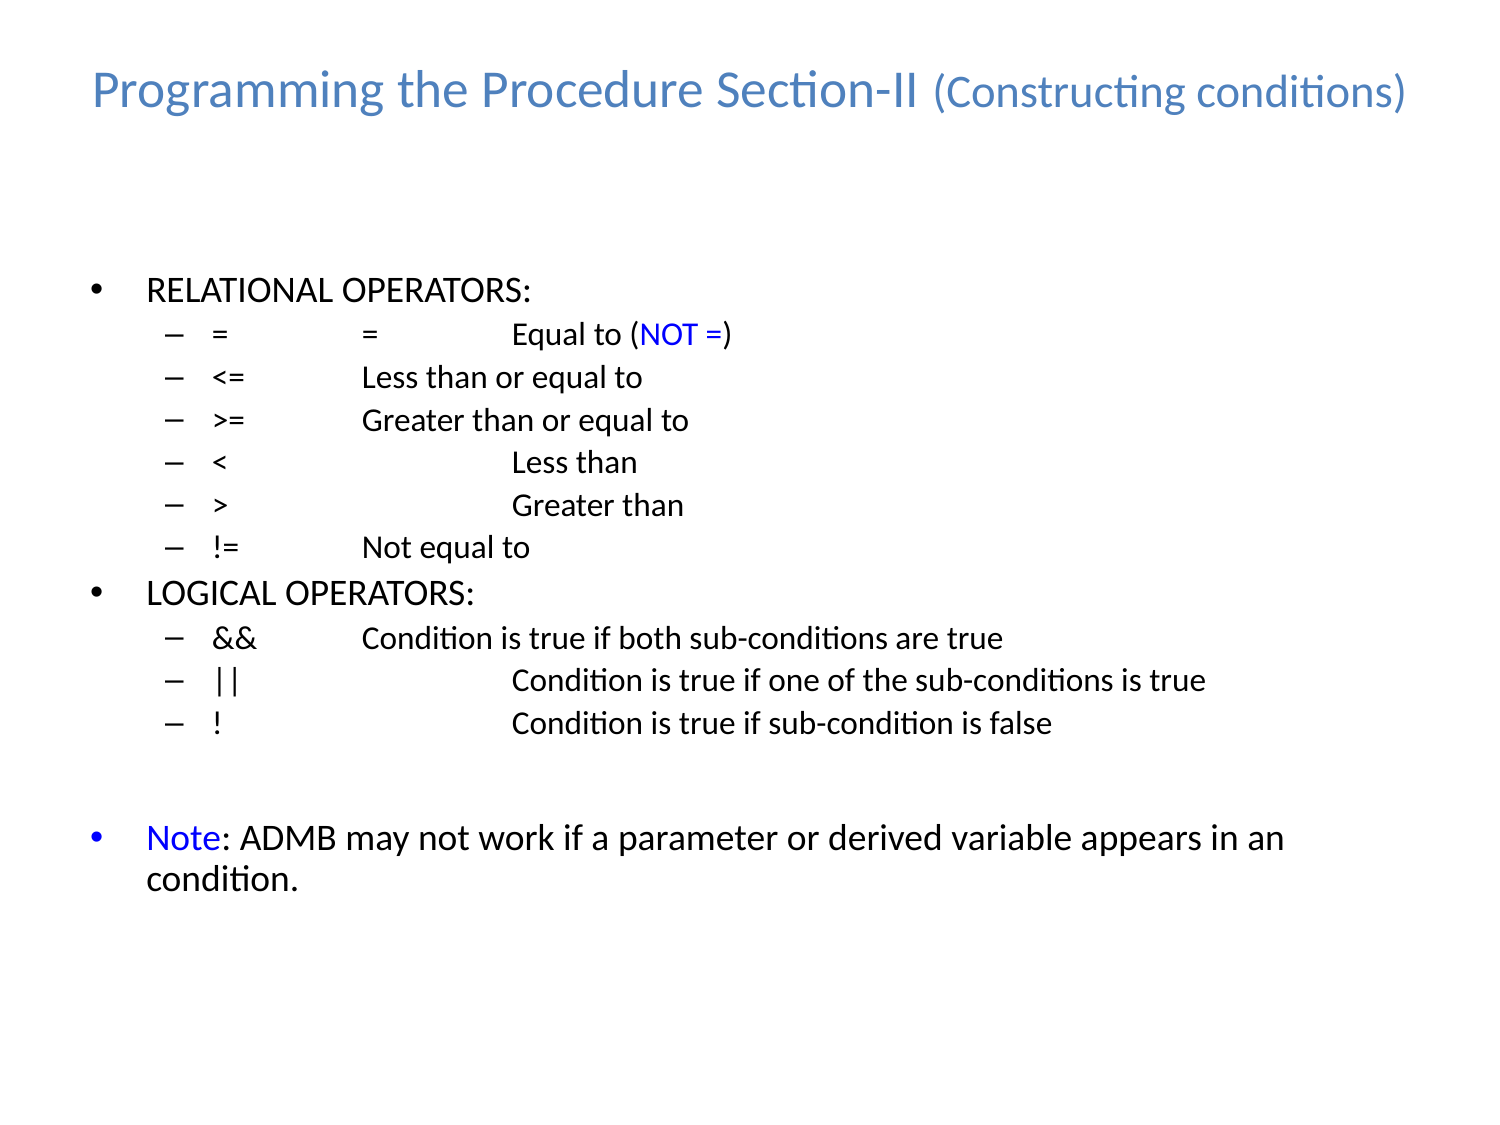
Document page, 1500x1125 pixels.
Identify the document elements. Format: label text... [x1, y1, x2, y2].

list RELATIONAL OPERATORS: = = Equal to (NOT =) <= Less than or equal to >= Greater than or equal to < Less than > Greater than != Not equal to LOGICAL OPERATORS: && Condition is true if both sub-conditions are true || Condition is true if one of the sub-conditions is true ! Condition is true if sub-condition is false Note: ADMB may not work if a parameter or derived variable appears in an condition. [75, 262, 1425, 1005]
title Programming the Procedure Section-II (Constructing conditions) [75, 30, 1425, 144]
